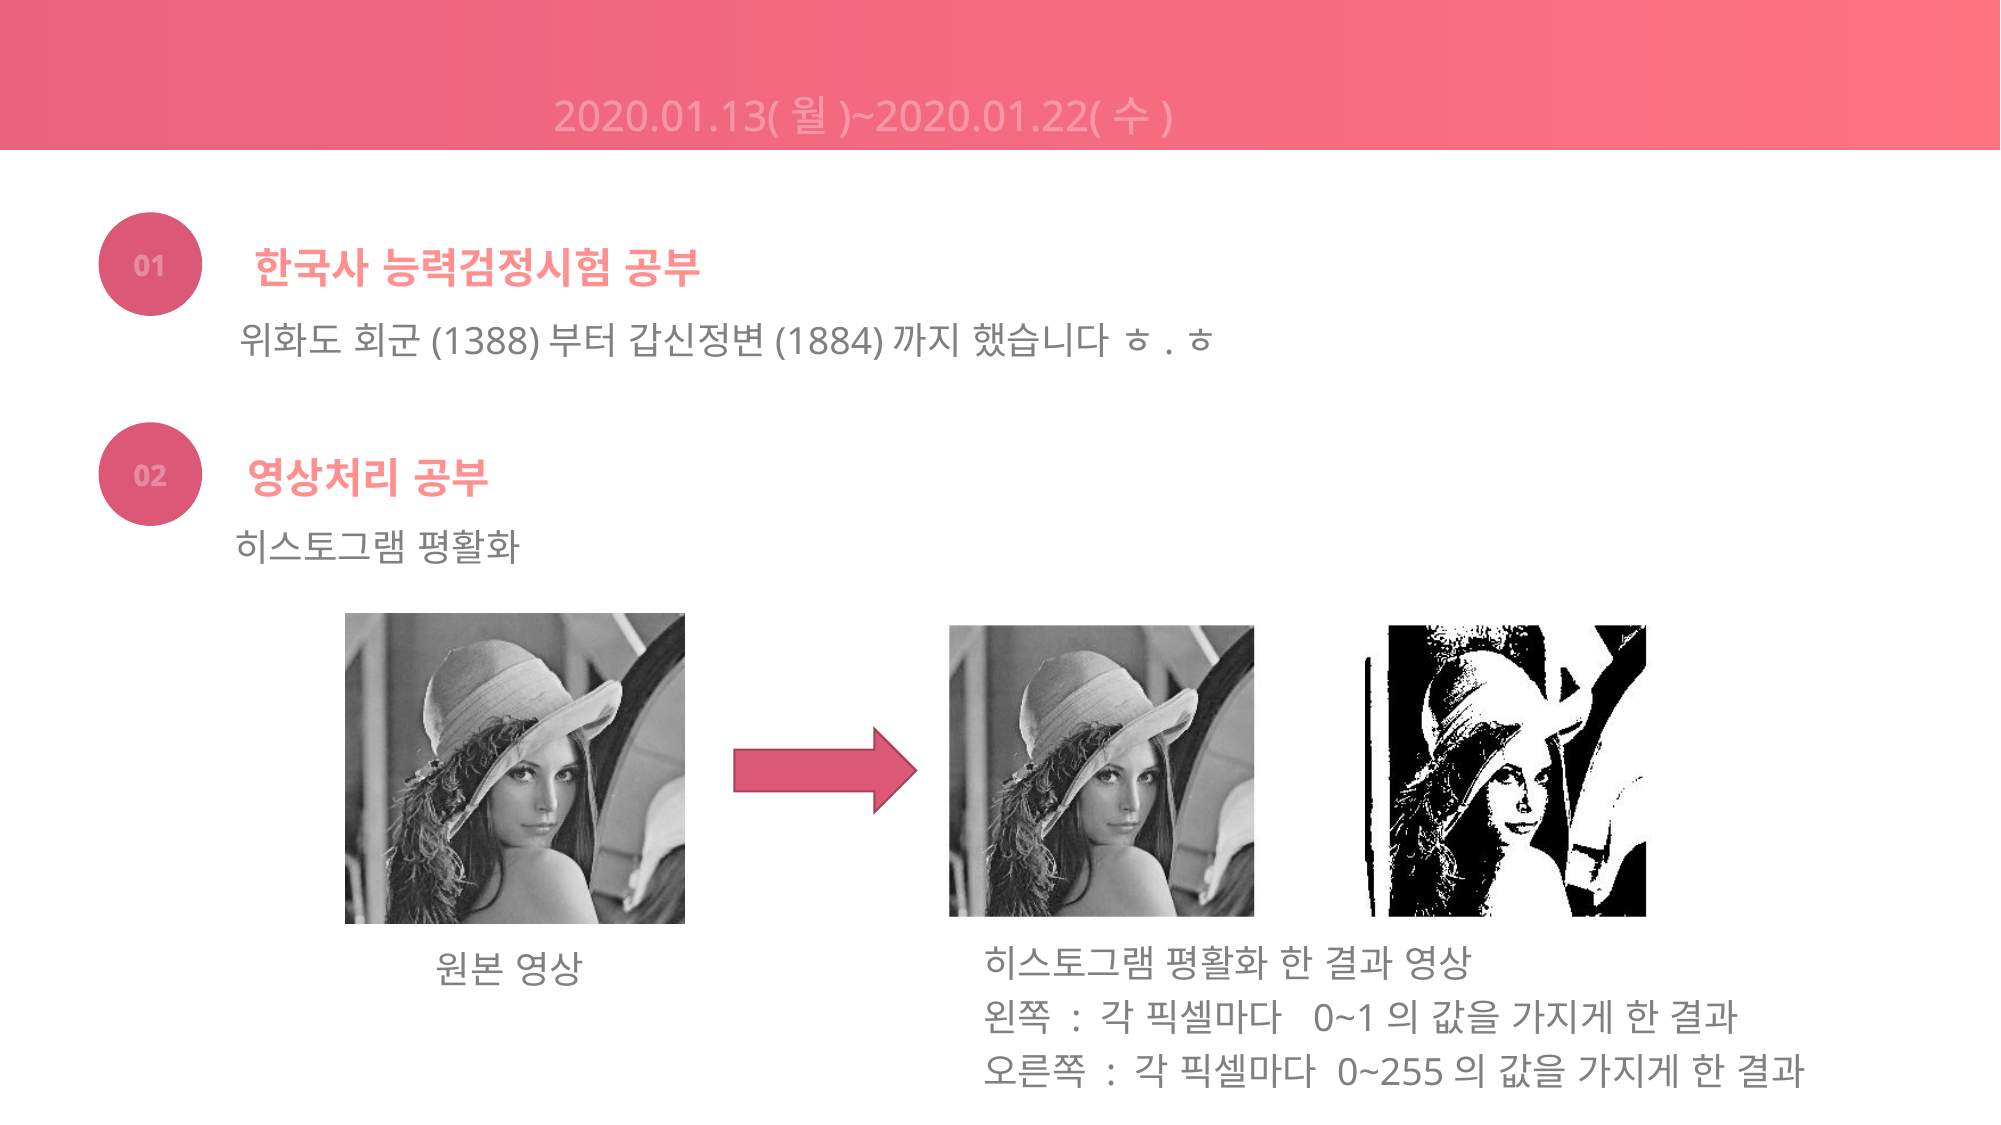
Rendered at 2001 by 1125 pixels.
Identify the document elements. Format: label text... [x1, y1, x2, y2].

text_box 01 [97, 211, 204, 317]
text_box 원본 영상 [421, 929, 663, 998]
text_box 히스토그램 평활화 한 결과 영상 왼쪽 : 각 픽셀마다 0~1의 값을 가지게 한 결과 오른쪽 : 각 픽셀마다 0~255의 값을 가지게 한 결과 [968, 923, 2000, 1125]
text_box 영상처리 공부 [199, 444, 539, 509]
picture [841, 589, 1752, 1009]
text_box 히스토그램 평활화 [219, 507, 1377, 577]
text_box 02 [97, 421, 199, 527]
text_box 위화도 회군(1388)부터 갑신정변(1884)까지 했습니다 ㅎ.ㅎ [224, 300, 1382, 370]
text_box 한국사 능력검정시험 공부 [219, 234, 737, 299]
text_box [0, 0, 2000, 151]
text_box [733, 748, 841, 793]
picture [345, 613, 685, 924]
text_box 2020.01.13(월)~2020.01.22(수) [538, 71, 1462, 147]
